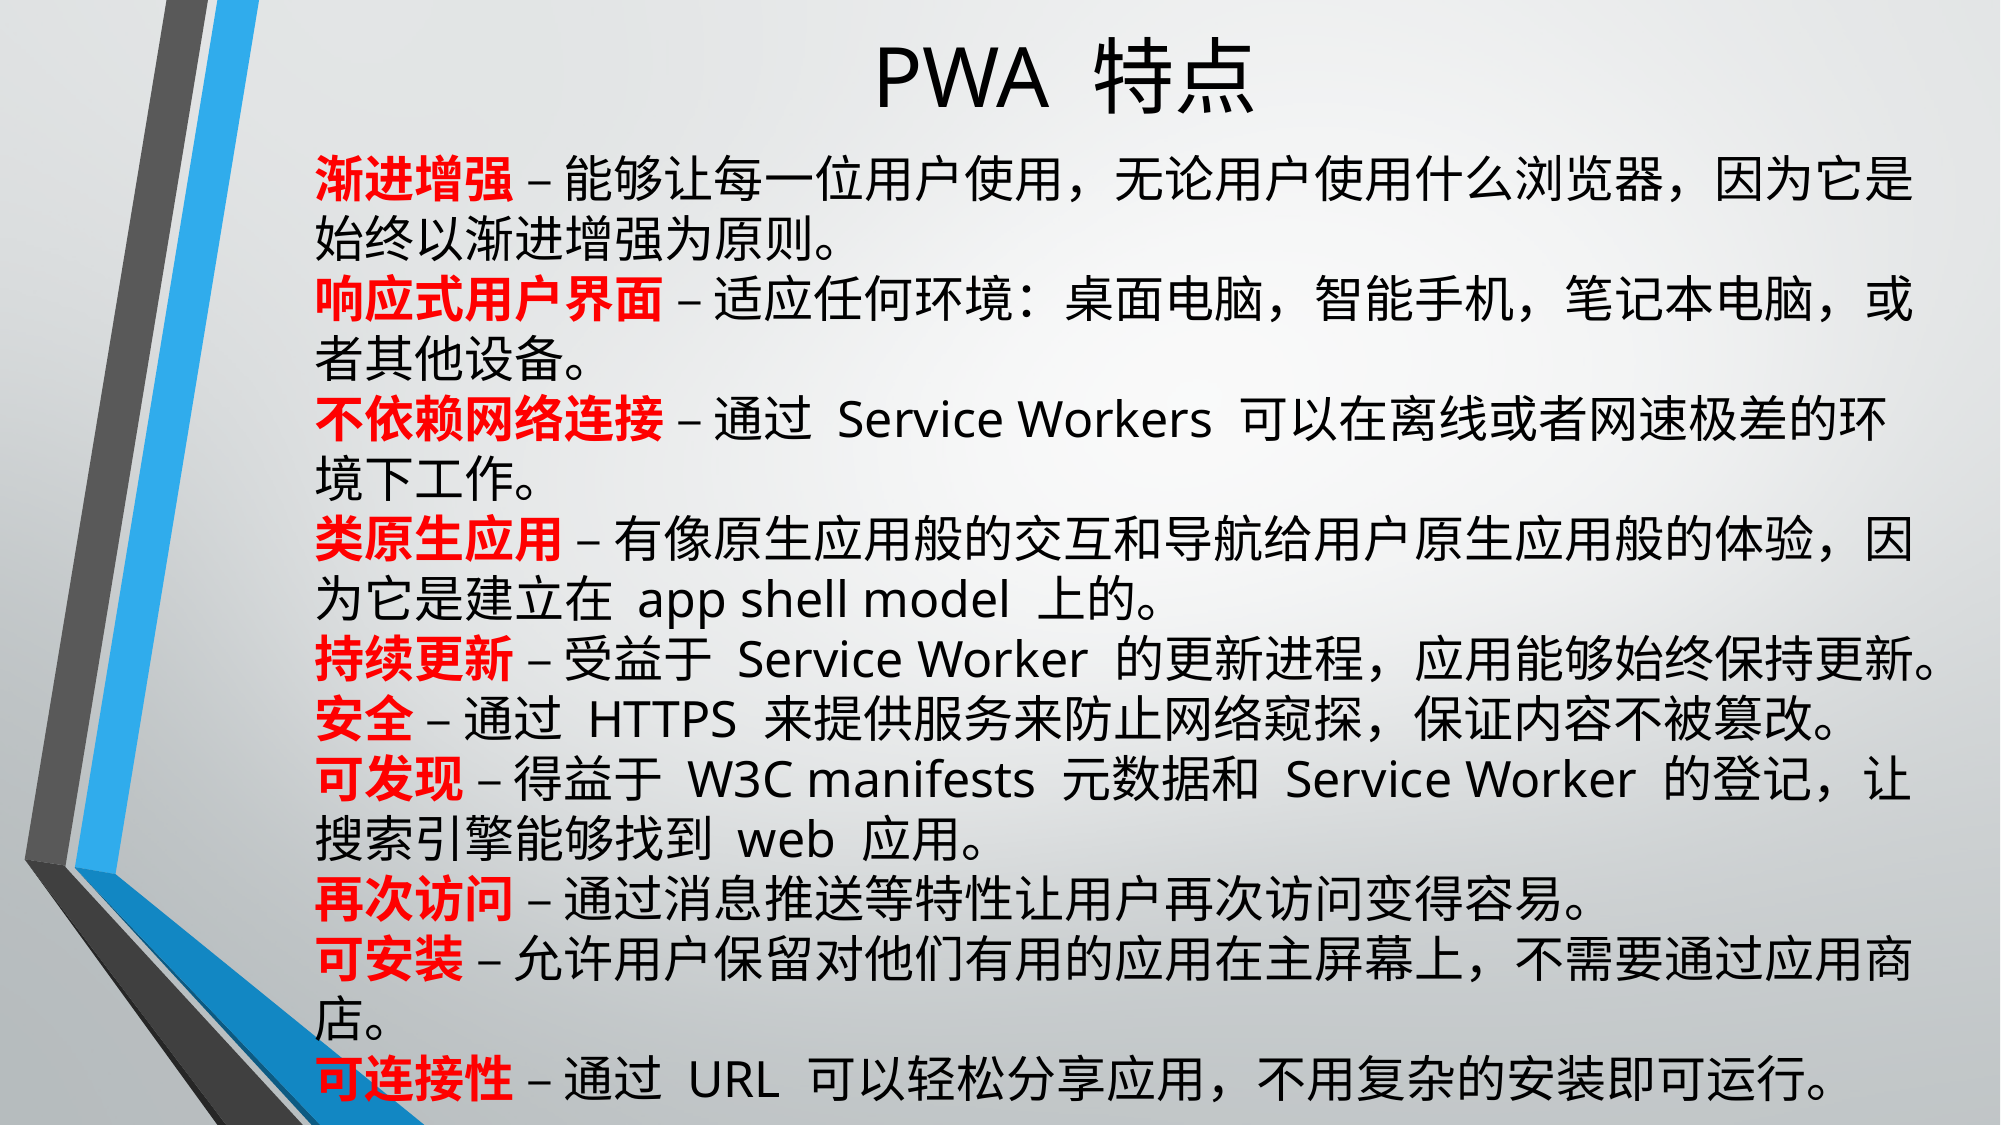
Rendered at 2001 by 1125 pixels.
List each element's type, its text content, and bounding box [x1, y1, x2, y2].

title PWA 特点 [243, 0, 1887, 149]
text_box 渐进增强 – 能够让每一位用户使用，无论用户使用什么浏览器，因为它是始终以渐进增强为原则。 响应式用户界面 – 适应任何环境：桌面电脑，智能手机，笔记本电脑，或者其他设备。 不依赖网络连接 – 通过 Service Workers 可以在离线或者网速极差的环境下工作。 类原生应用 – 有像原生应用般的交互和导航给用户原生应用般的体验，因为它是建立在 app shell model 上的。 持续更新 – 受益于 Service Worker 的更新进程，应用能够始终保持更新。 安全 – 通过 HTTPS 来提供服务来防止网络窥探，保证内容不被篡改。 可发现 – 得益于 W3C manifests 元数据和 Service Worker 的登记，让搜索引擎能够找到 web 应用。 再次访问 – 通过消息推送等特性让用户再次访问变得容易。 可安装 – 允许用户保留对他们有用的应用在主屏幕上，不需要通过应用商店。 可连接性 – 通过 URL 可以轻松分享应用，不用复杂的安装即可运行。 [299, 140, 1944, 1116]
